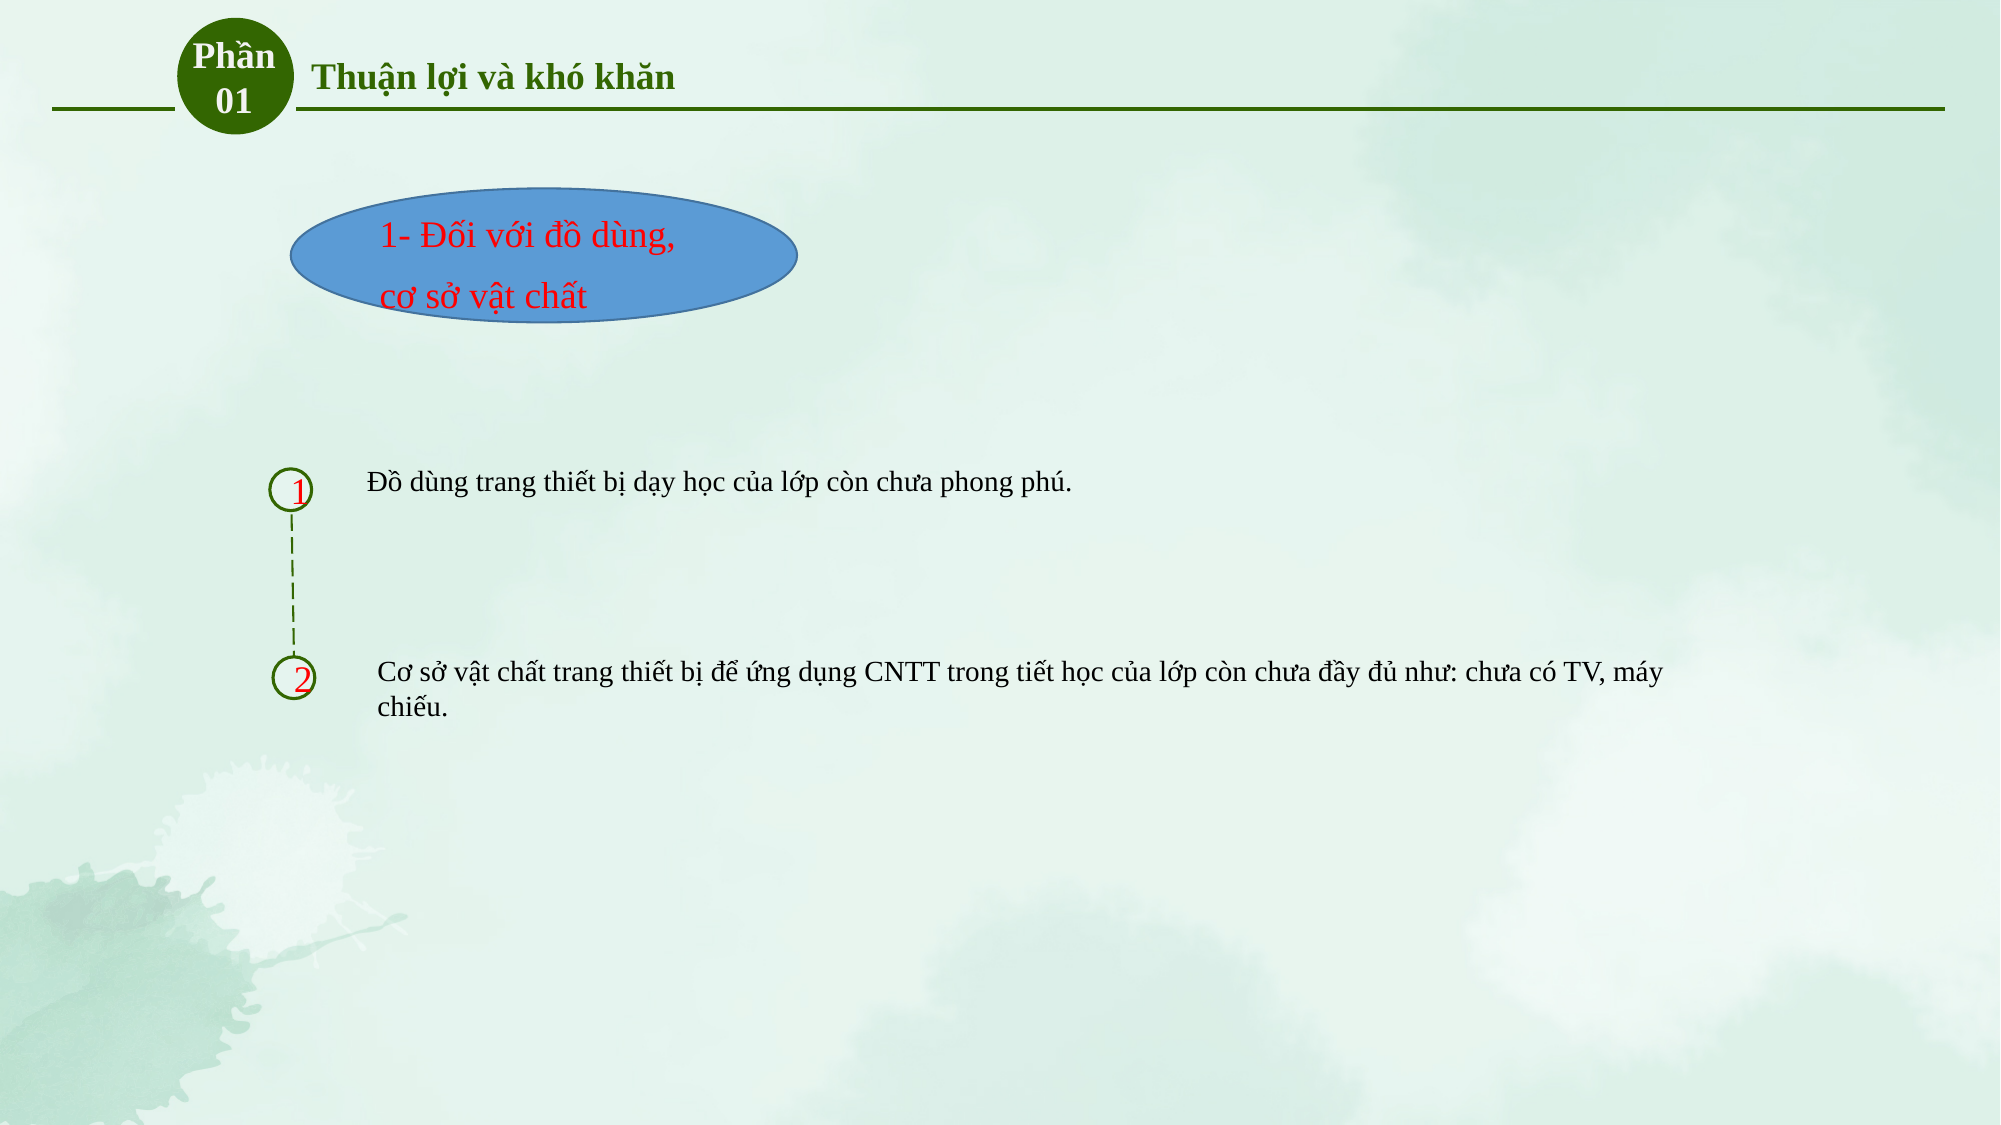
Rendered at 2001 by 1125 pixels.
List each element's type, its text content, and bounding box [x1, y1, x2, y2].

text_box Đồ dùng trang thiết bị dạy học của lớp còn chưa phong phú. [352, 455, 1756, 506]
text_box 1 [268, 467, 293, 512]
text_box Cơ sở vật chất trang thiết bị để ứng dụng CNTT trong tiết học của lớp còn chưa đầy đủ như: chưa có TV, máy chiếu. [362, 644, 1756, 730]
text_box 2 [271, 655, 316, 700]
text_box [175, 17, 294, 135]
picture [0, 0, 2001, 1125]
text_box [290, 468, 294, 657]
text_box Thuận lợi và khó khăn [296, 44, 780, 105]
text_box 1- Đối với đồ dùng, cơ sở vật chất [289, 187, 799, 324]
text_box 1 [294, 468, 313, 512]
